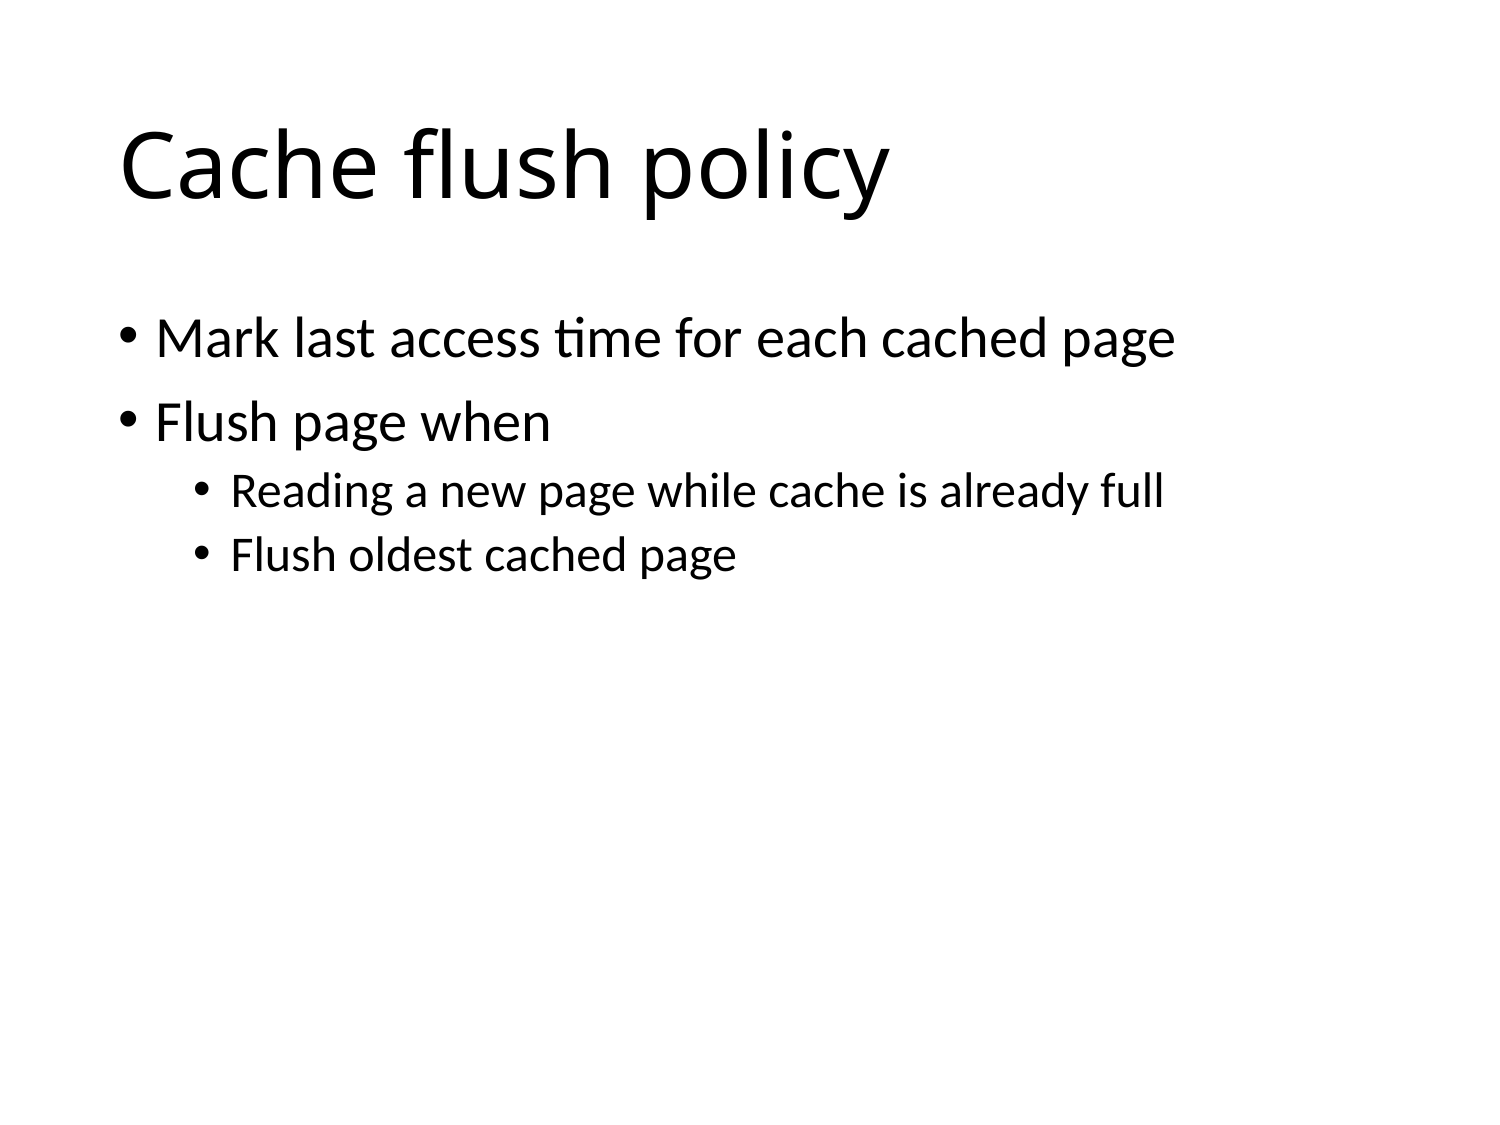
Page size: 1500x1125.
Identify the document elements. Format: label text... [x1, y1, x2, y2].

title Cache flush policy [103, 59, 1397, 278]
list Mark last access time for each cached page Flush page when Reading a new page while cache is already full Flush oldest cached page [103, 299, 1397, 1014]
